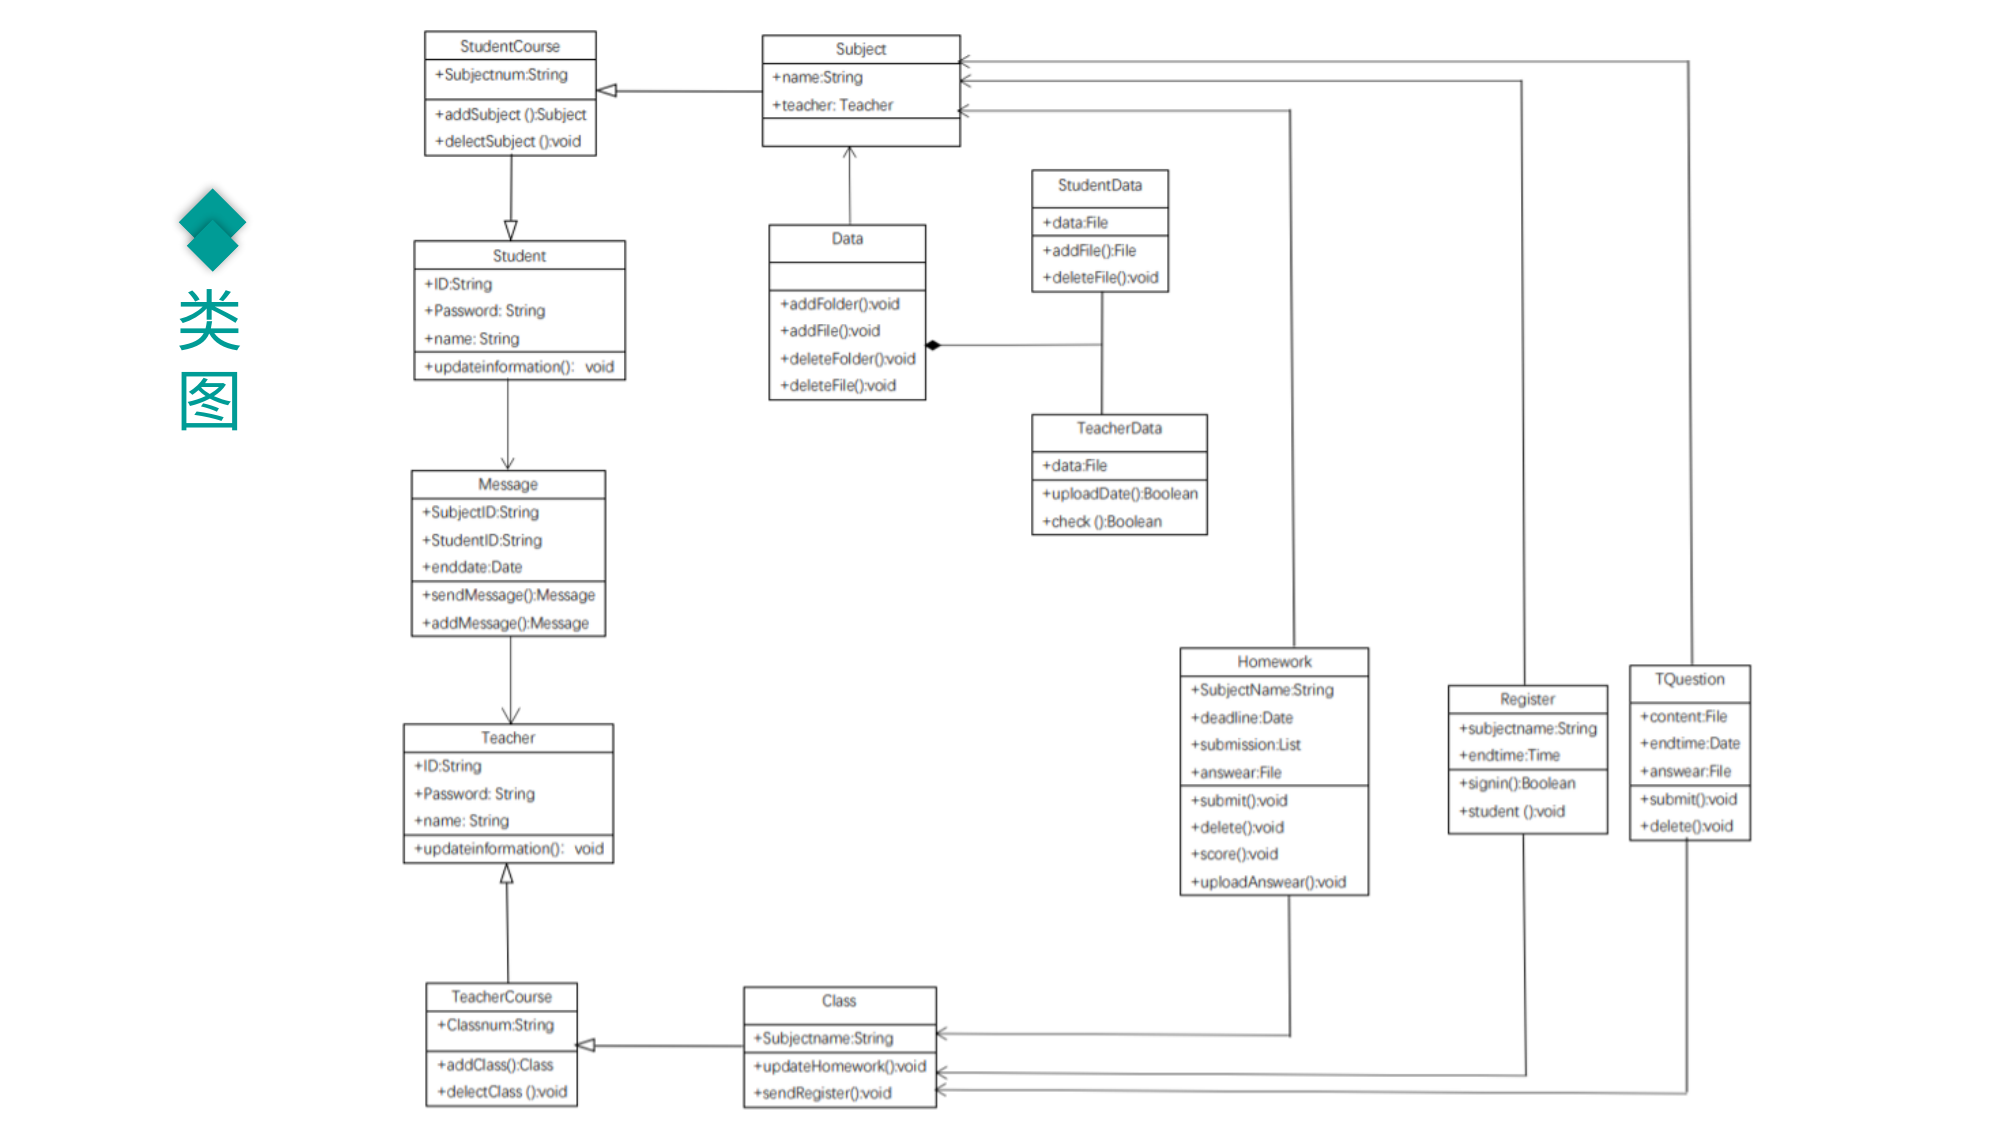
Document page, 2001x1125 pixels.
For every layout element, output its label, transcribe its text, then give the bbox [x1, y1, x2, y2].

picture [397, 25, 1757, 1111]
text_box [178, 188, 247, 233]
text_box 类图 [161, 271, 264, 884]
text_box [186, 219, 239, 271]
